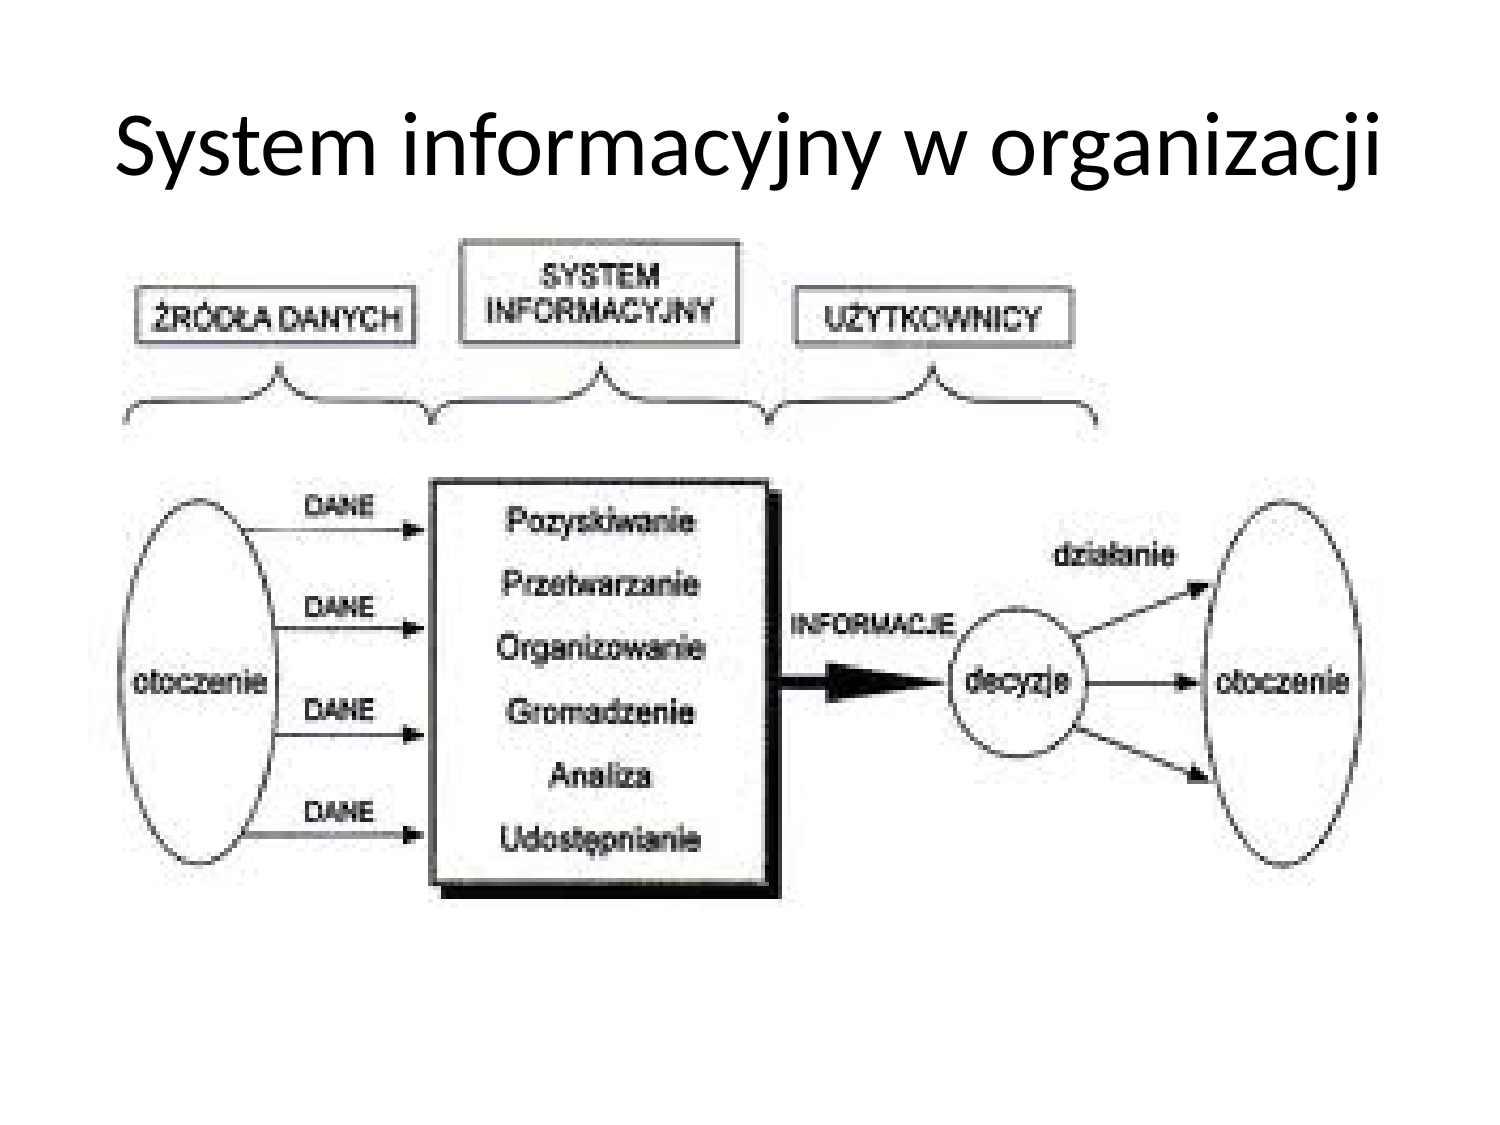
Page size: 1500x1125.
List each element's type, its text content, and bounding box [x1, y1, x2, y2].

picture [88, 204, 1388, 908]
title System informacyjny w organizacji [74, 44, 1426, 233]
